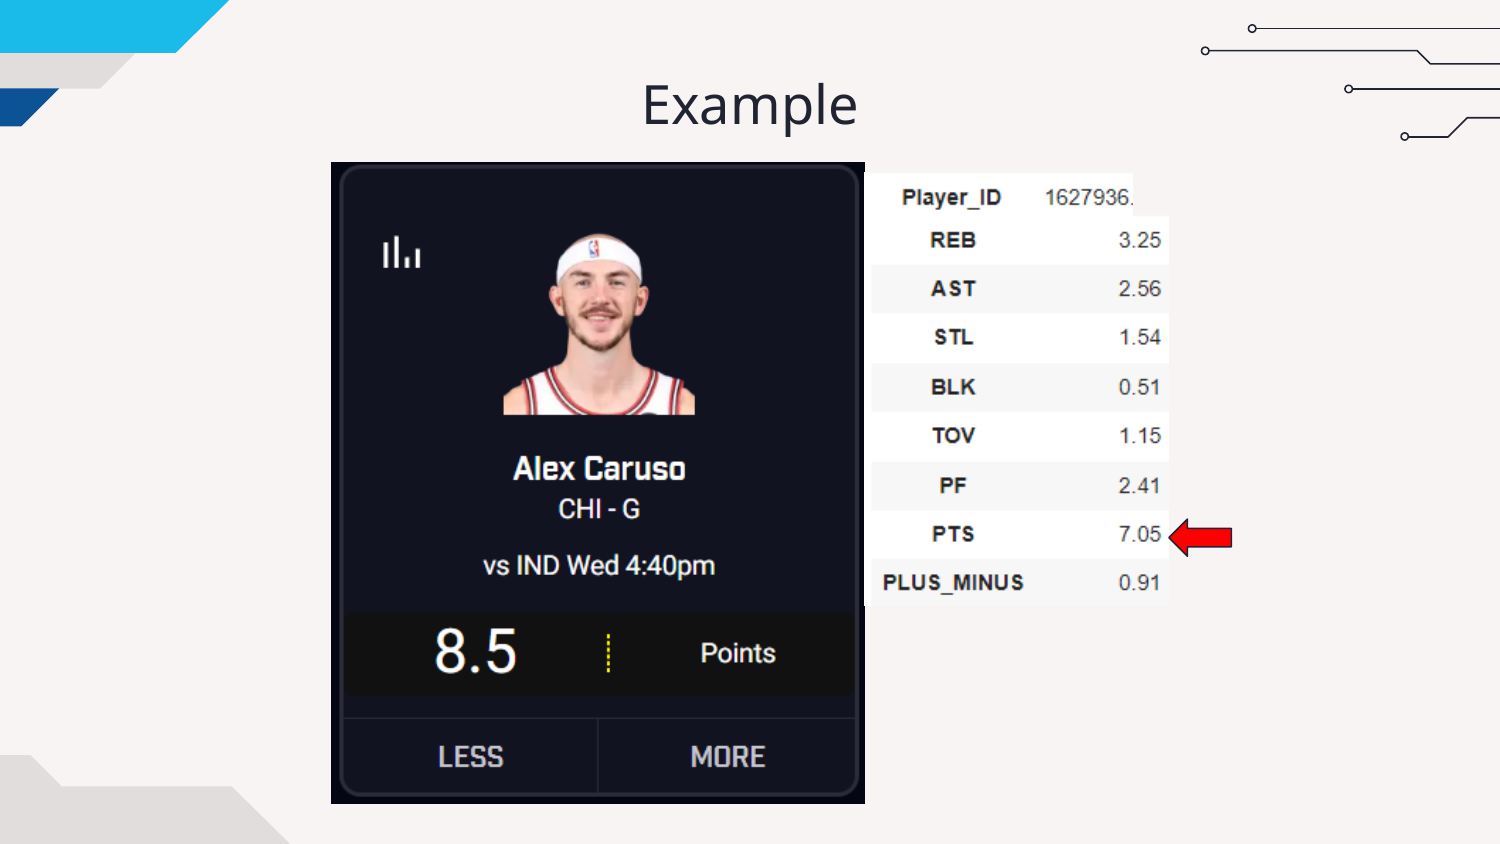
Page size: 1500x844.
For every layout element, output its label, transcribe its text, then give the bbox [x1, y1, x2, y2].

picture [330, 161, 1170, 805]
title Example [117, 55, 1383, 150]
text_box [1173, 519, 1232, 557]
